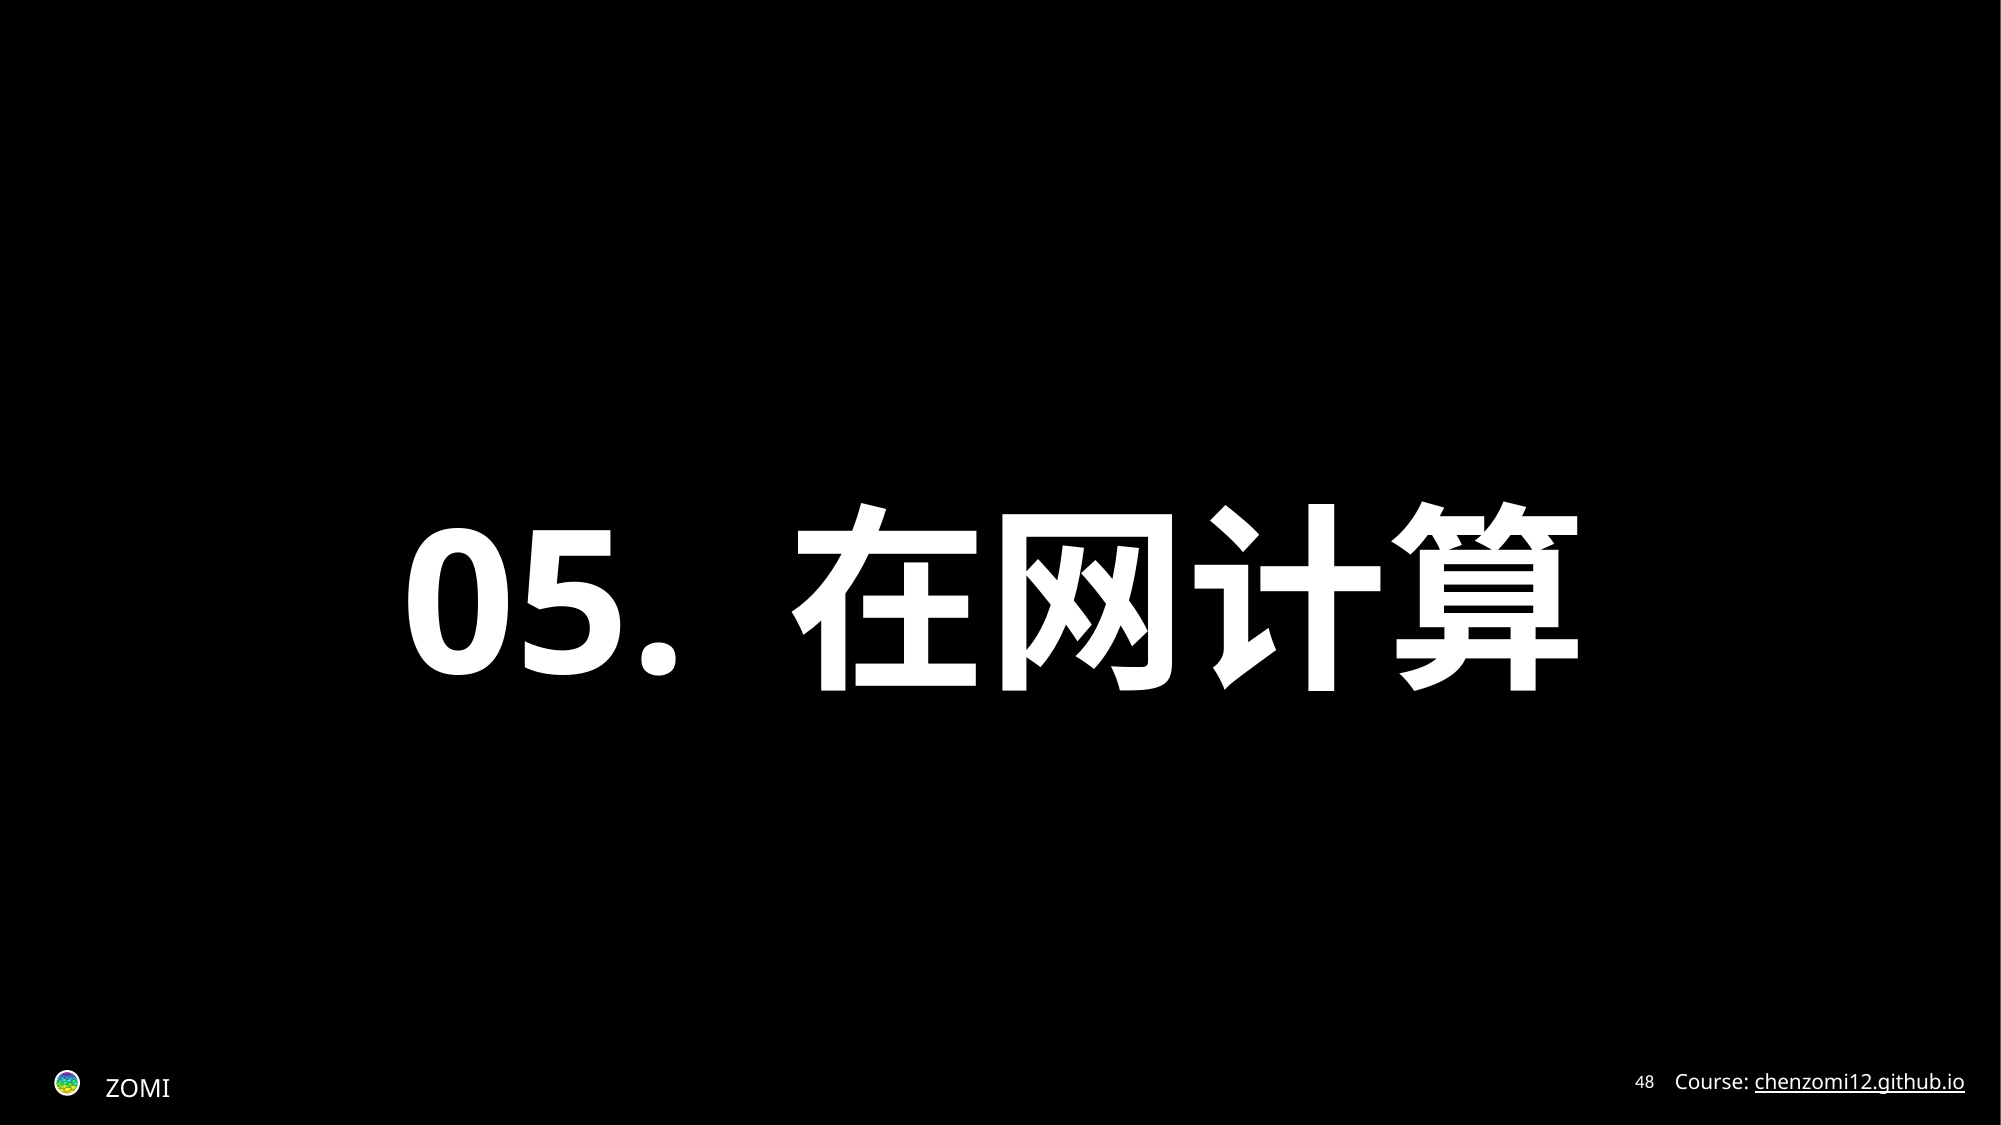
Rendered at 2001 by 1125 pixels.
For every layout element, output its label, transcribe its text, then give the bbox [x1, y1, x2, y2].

list 05. 在网计算 [79, 80, 1910, 986]
picture [57, 1073, 77, 1093]
